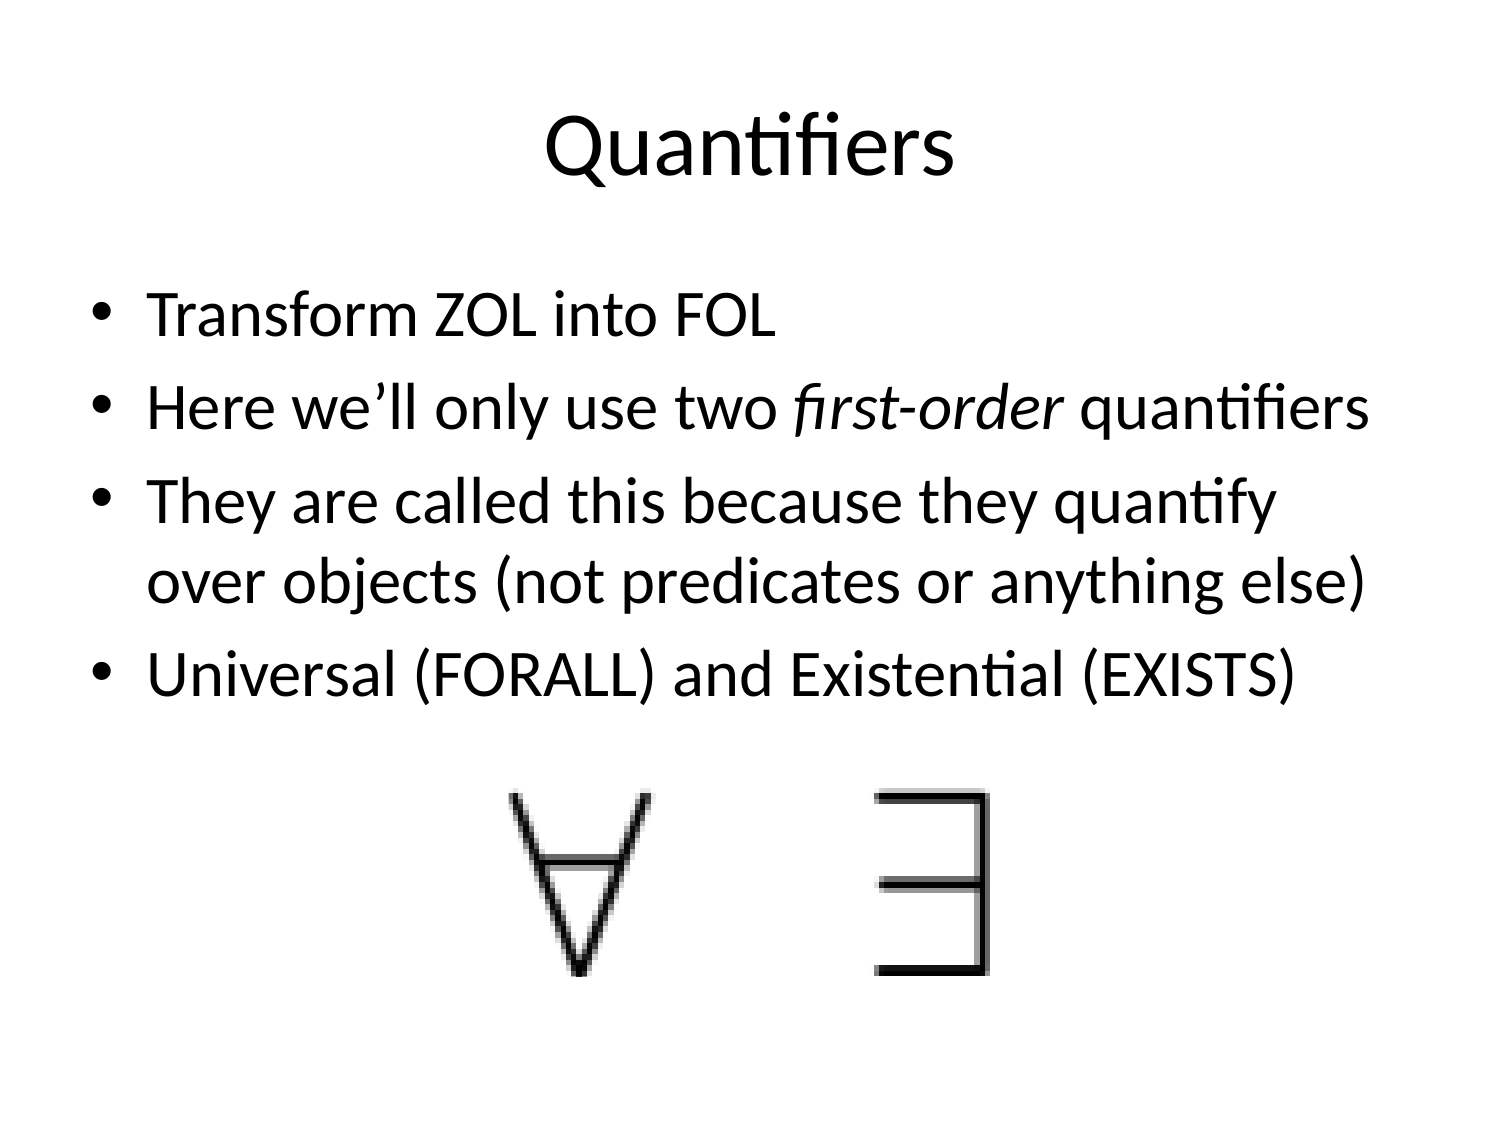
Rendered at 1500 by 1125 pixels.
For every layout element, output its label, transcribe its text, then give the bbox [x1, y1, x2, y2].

list Transform ZOL into FOL Here we’ll only use two first-order quantifiers They are called this because they quantify over objects (not predicates or anything else) Universal (FORALL) and Existential (EXISTS) [75, 262, 1425, 1005]
title Quantifiers [75, 45, 1425, 233]
picture [508, 787, 991, 977]
